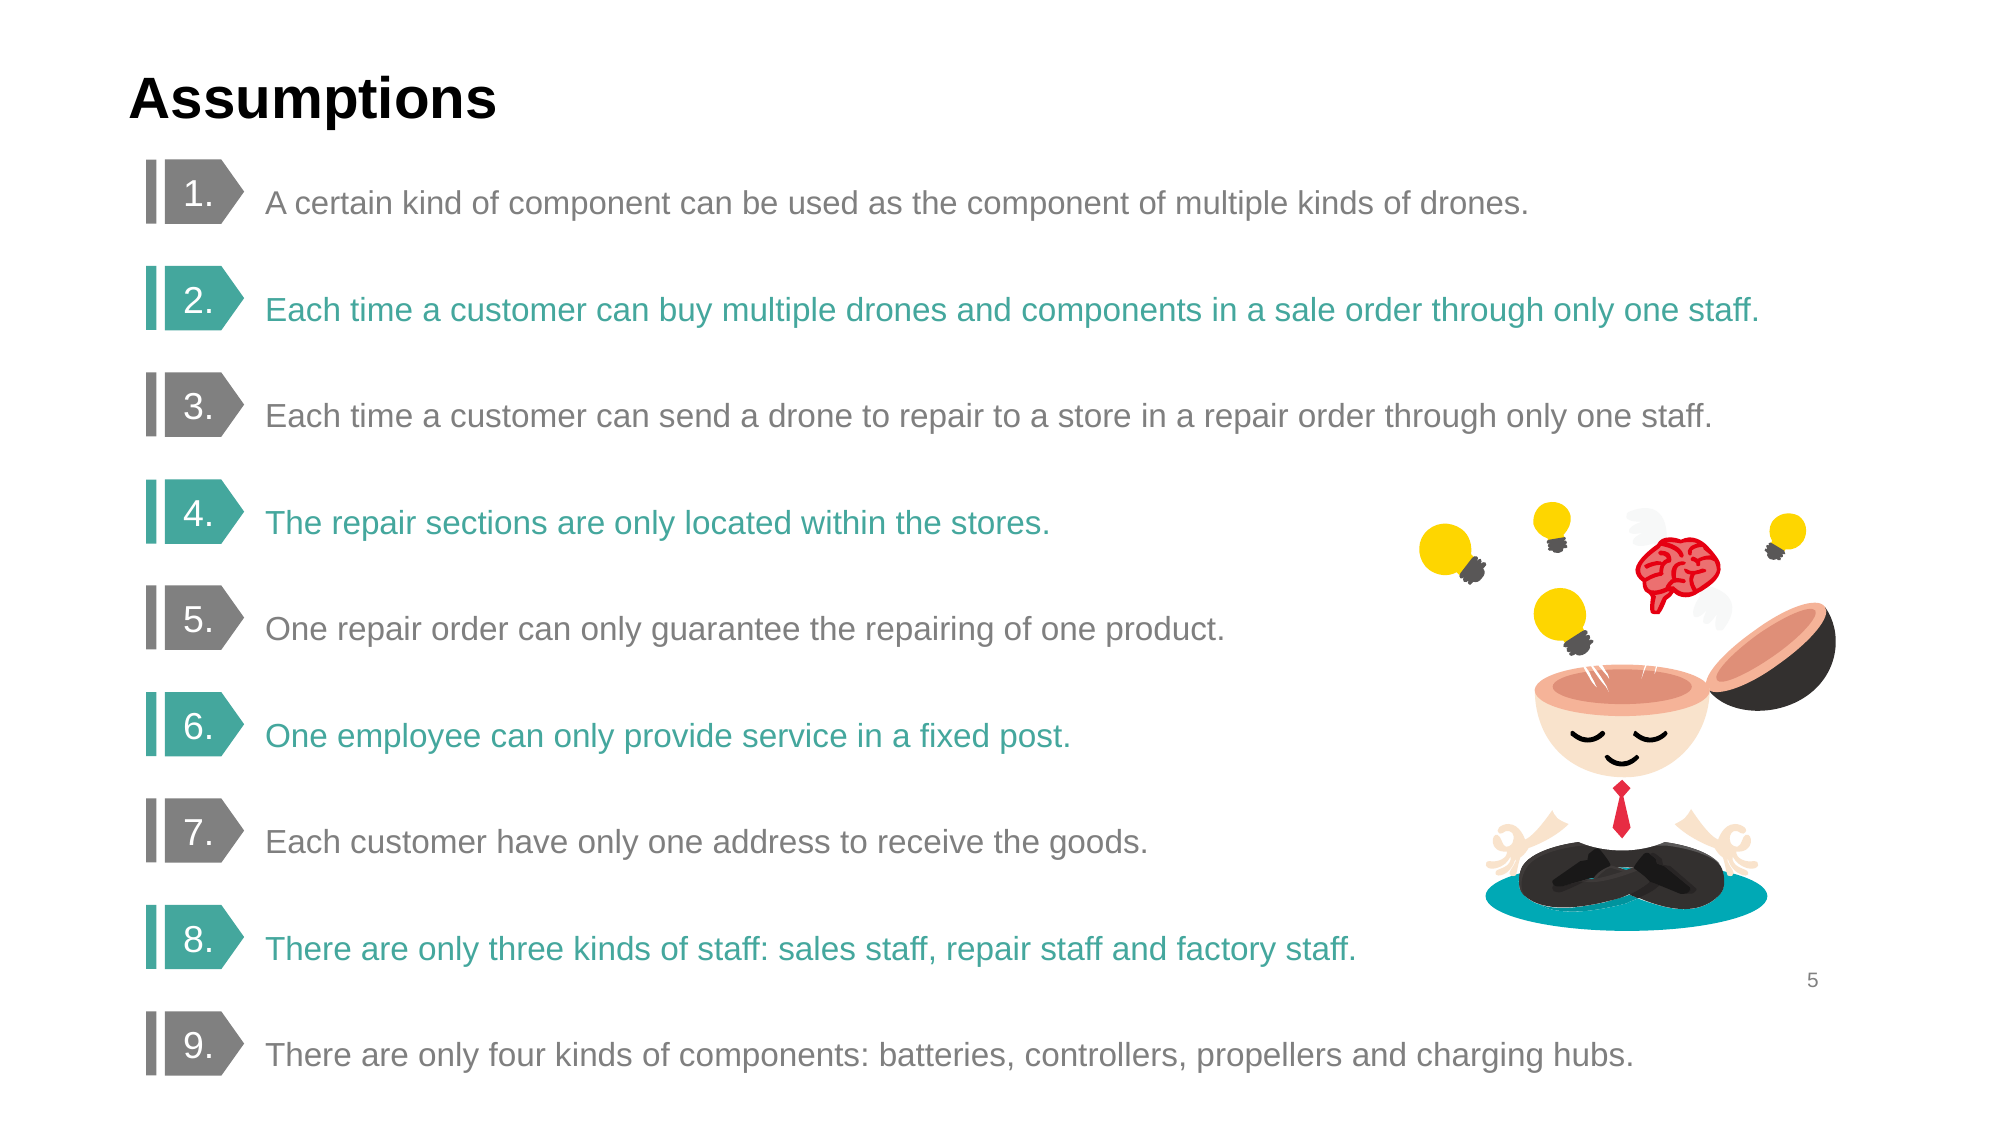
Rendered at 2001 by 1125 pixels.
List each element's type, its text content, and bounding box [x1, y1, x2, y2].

slide_number 5 [1360, 961, 1834, 996]
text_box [146, 265, 245, 331]
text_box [146, 159, 245, 224]
title Assumptions [114, 0, 1886, 139]
text_box A certain kind of component can be used as the component of multiple kinds of drones. [250, 154, 1895, 229]
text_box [146, 372, 245, 437]
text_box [146, 692, 245, 757]
text_box There are only three kinds of staff: sales staff, repair staff and factory staff. [250, 899, 1378, 975]
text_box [146, 904, 245, 970]
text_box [146, 1011, 245, 1076]
text_box The repair sections are only located within the stores. [250, 473, 1147, 549]
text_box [146, 798, 245, 863]
text_box Each time a customer can send a drone to repair to a store in a repair order through only one staff. [250, 367, 1779, 442]
text_box One employee can only provide service in a fixed post. [250, 686, 1165, 762]
text_box There are only four kinds of components: batteries, controllers, propellers and charging hubs. [250, 1006, 1703, 1081]
text_box Each customer have only one address to receive the goods. [250, 793, 1197, 868]
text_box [146, 585, 245, 650]
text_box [146, 479, 245, 544]
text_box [1391, 492, 1917, 931]
text_box Each time a customer can buy multiple drones and components in a sale order through only one staff. [250, 260, 1917, 336]
text_box One repair order can only guarantee the repairing of one product. [250, 580, 1264, 655]
